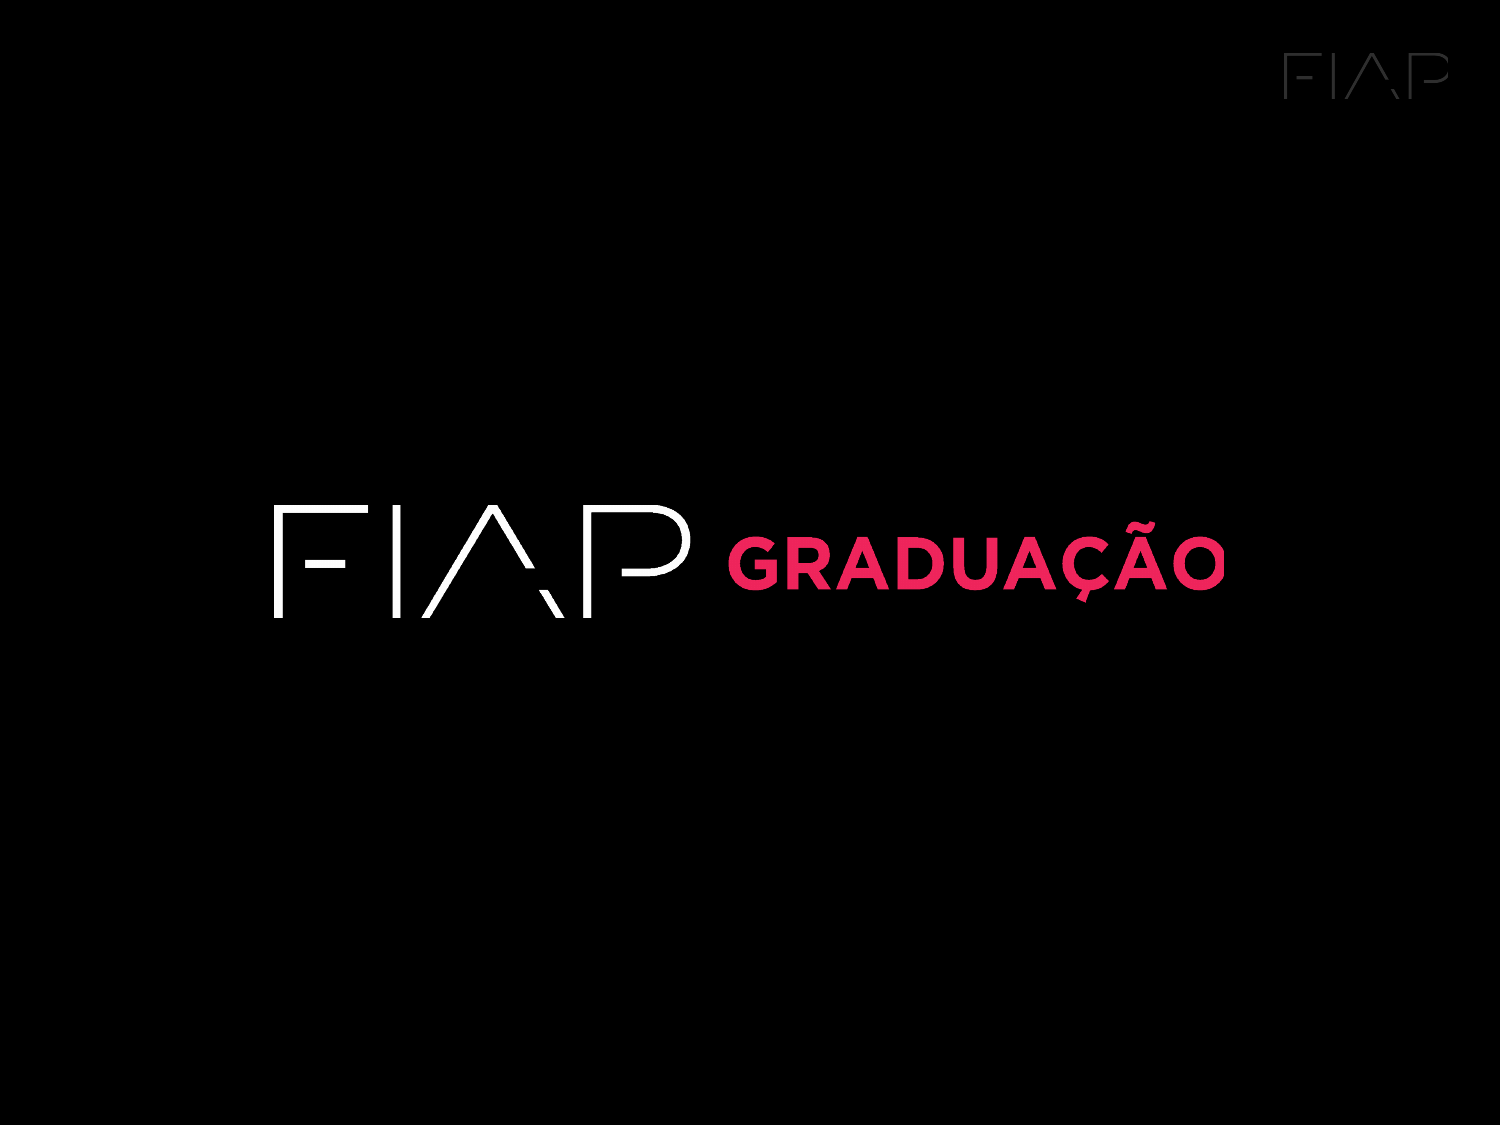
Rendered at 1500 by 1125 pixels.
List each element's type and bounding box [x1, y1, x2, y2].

picture [1284, 53, 1448, 99]
picture [274, 505, 1224, 618]
